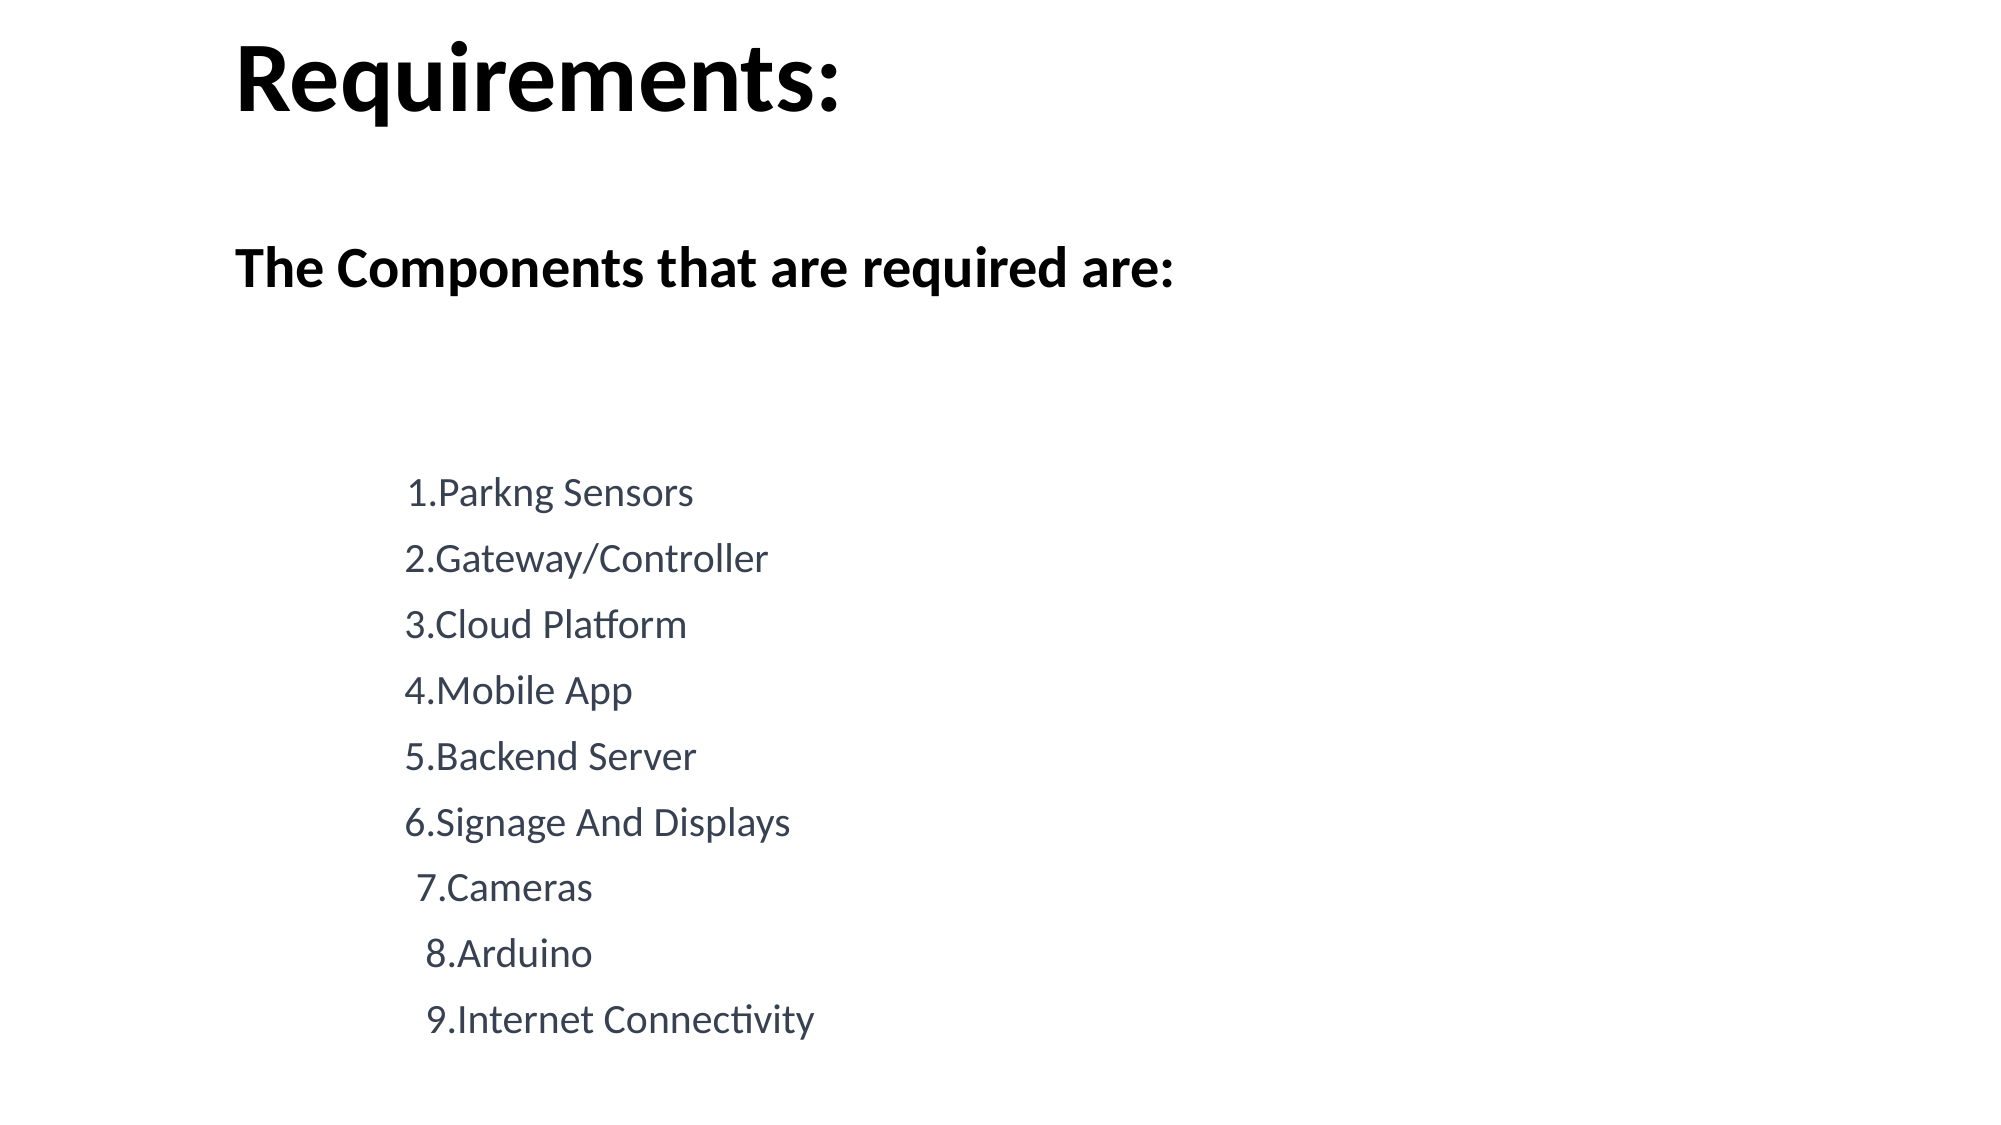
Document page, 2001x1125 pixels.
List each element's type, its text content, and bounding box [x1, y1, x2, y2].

subtitle Requirements: The Components that are required are: 1.Parkng Sensors 2.Gateway/Controller 3.Cloud Platform 4.Mobile App 5.Backend Server 6.Signage And Displays 7.Cameras 8.Arduino 9.Internet Connectivity [220, 17, 1691, 1125]
